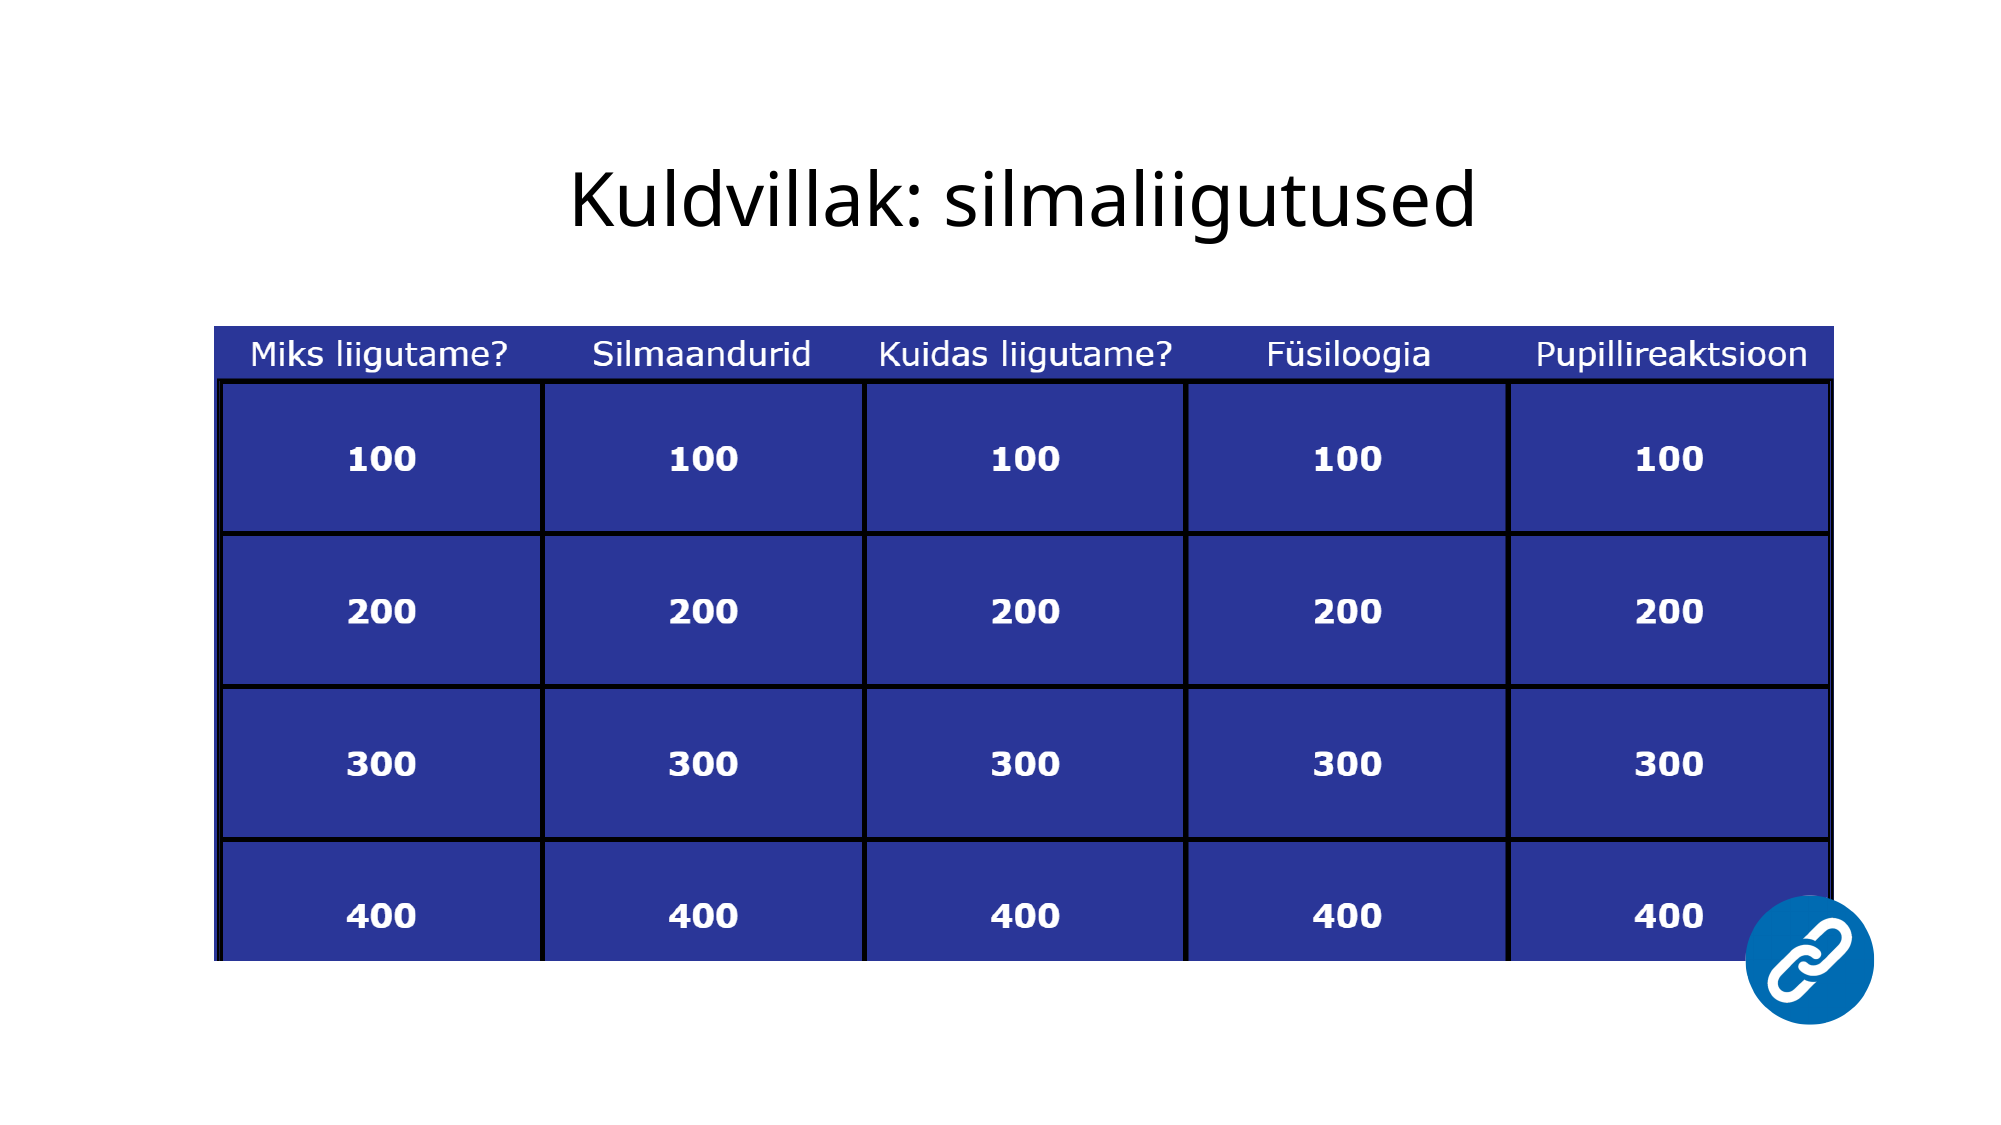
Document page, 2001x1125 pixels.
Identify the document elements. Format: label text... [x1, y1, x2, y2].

text_box Kuldvillak: silmaliigutused [553, 144, 1494, 250]
picture [213, 326, 1883, 1032]
